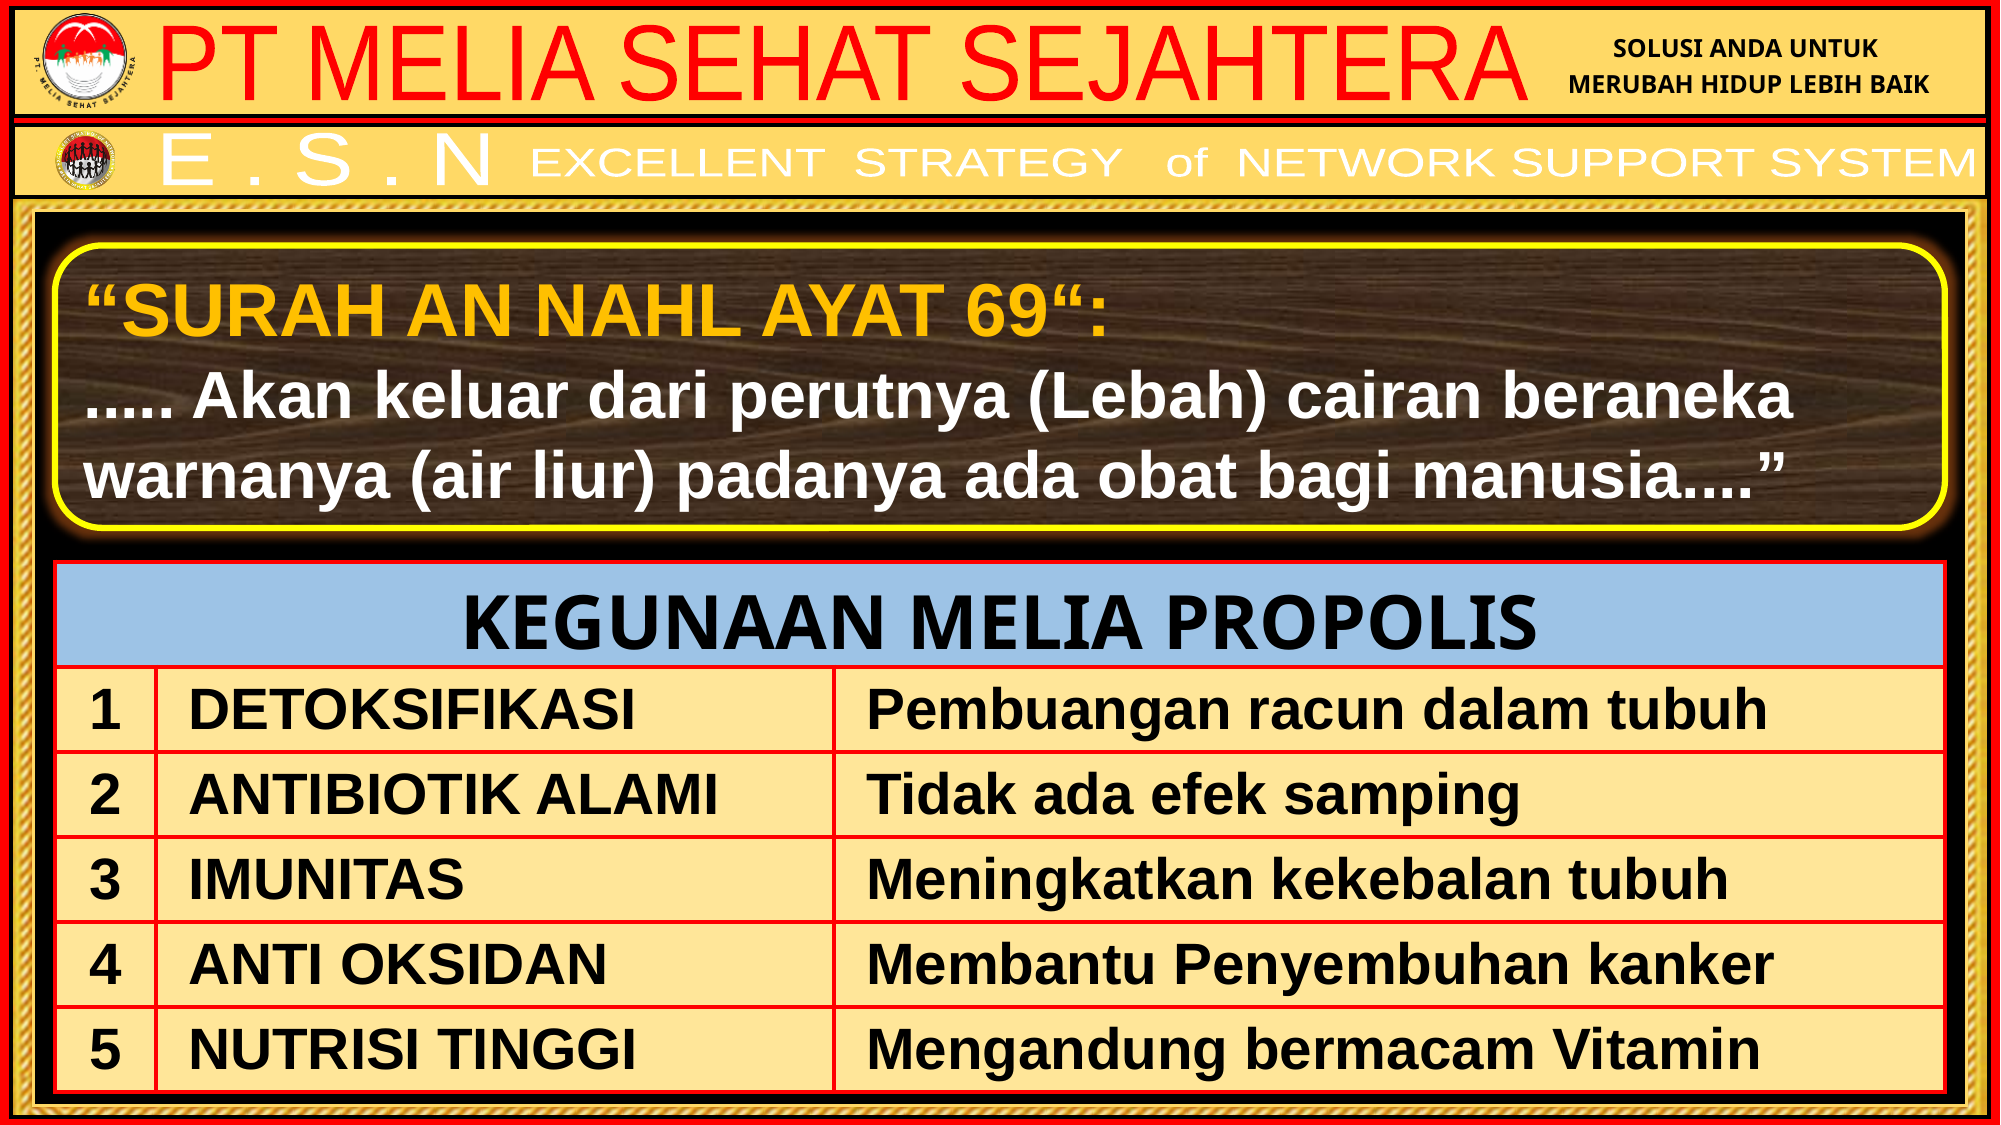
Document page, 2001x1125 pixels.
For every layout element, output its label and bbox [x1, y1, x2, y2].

text_box [2, 0, 1998, 1125]
picture [13, 199, 1987, 1115]
